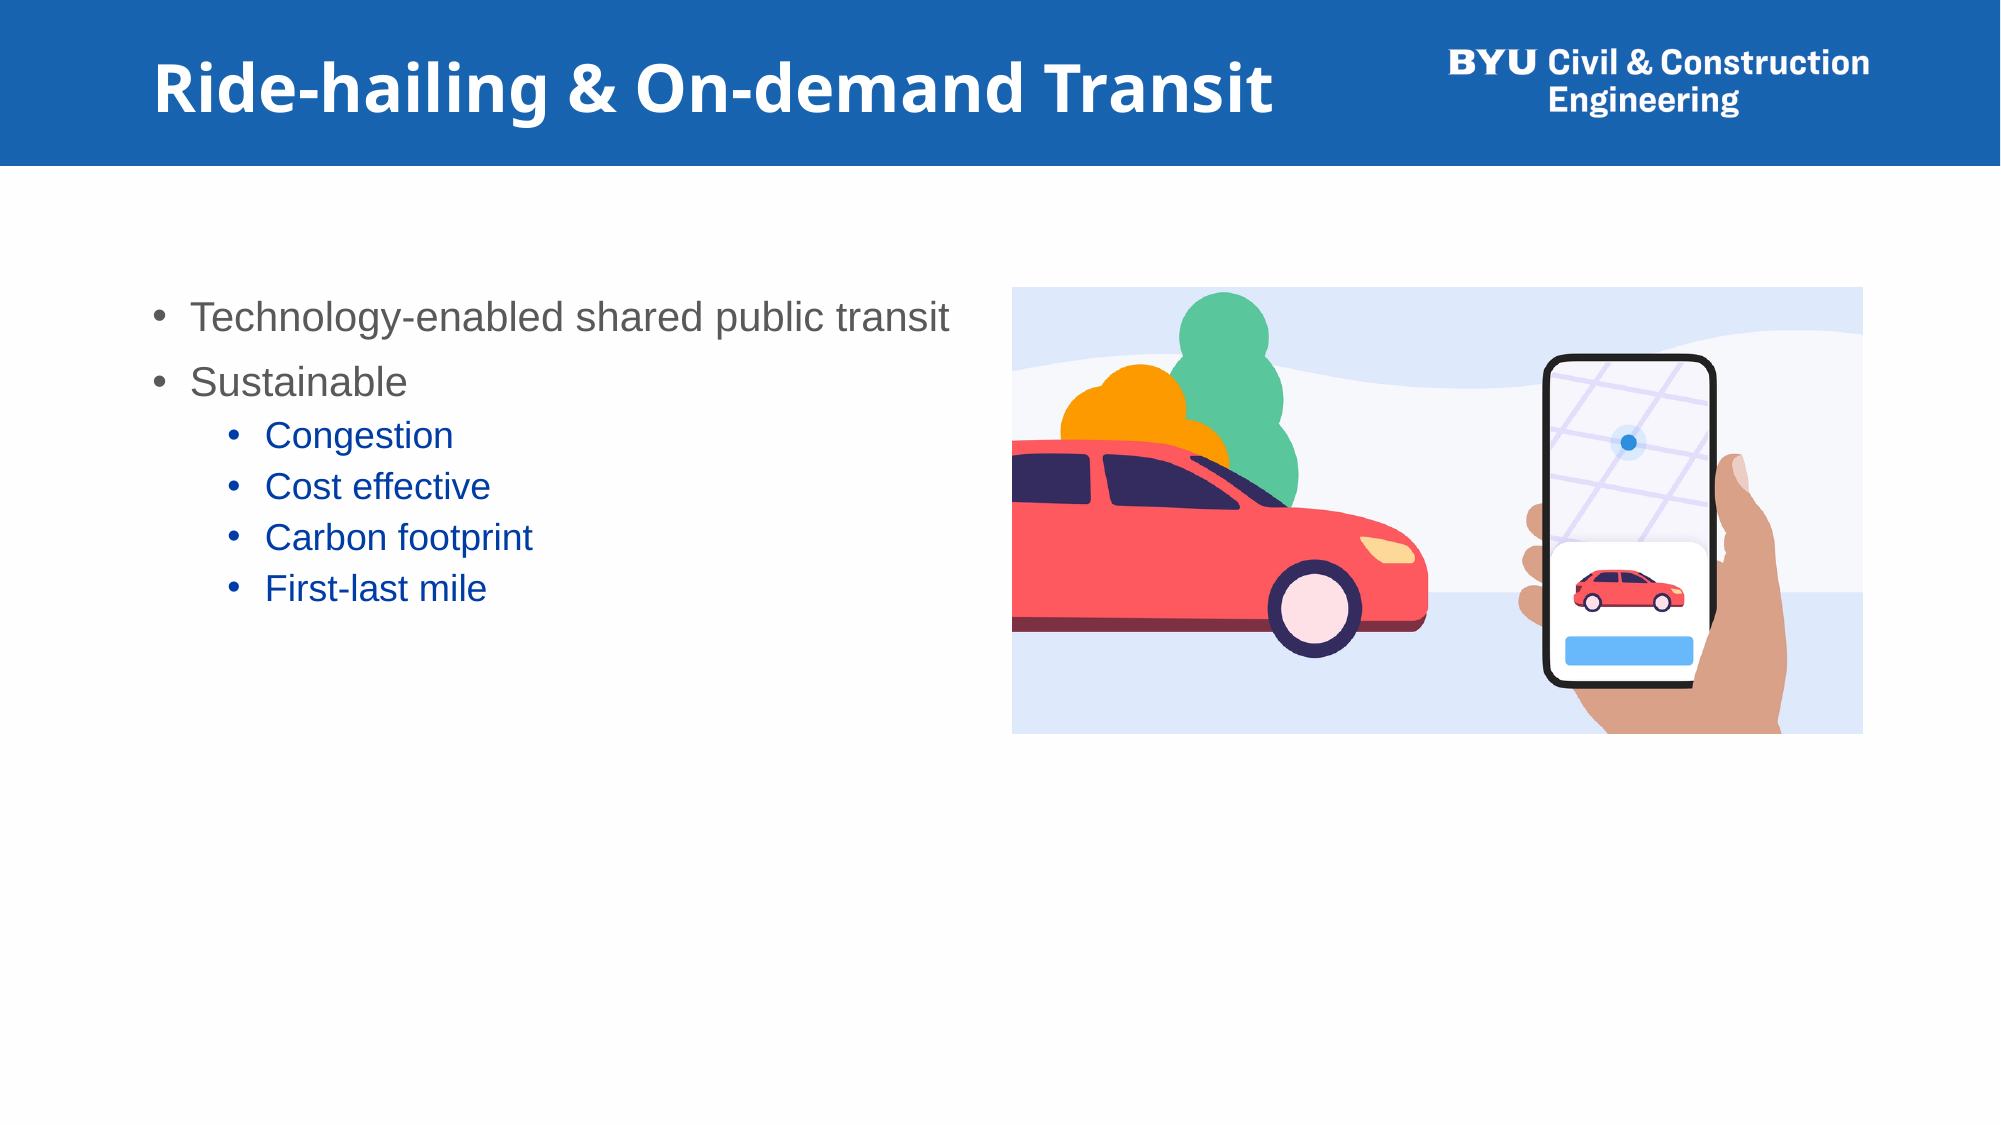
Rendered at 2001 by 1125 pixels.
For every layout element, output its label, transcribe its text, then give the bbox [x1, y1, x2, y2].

picture [0, 0, 2001, 1125]
list Technology-enabled shared public transit Sustainable Congestion Cost effective Carbon footprint First-last mile [137, 287, 988, 1014]
title Ride-hailing & On-demand Transit [137, 45, 1469, 137]
